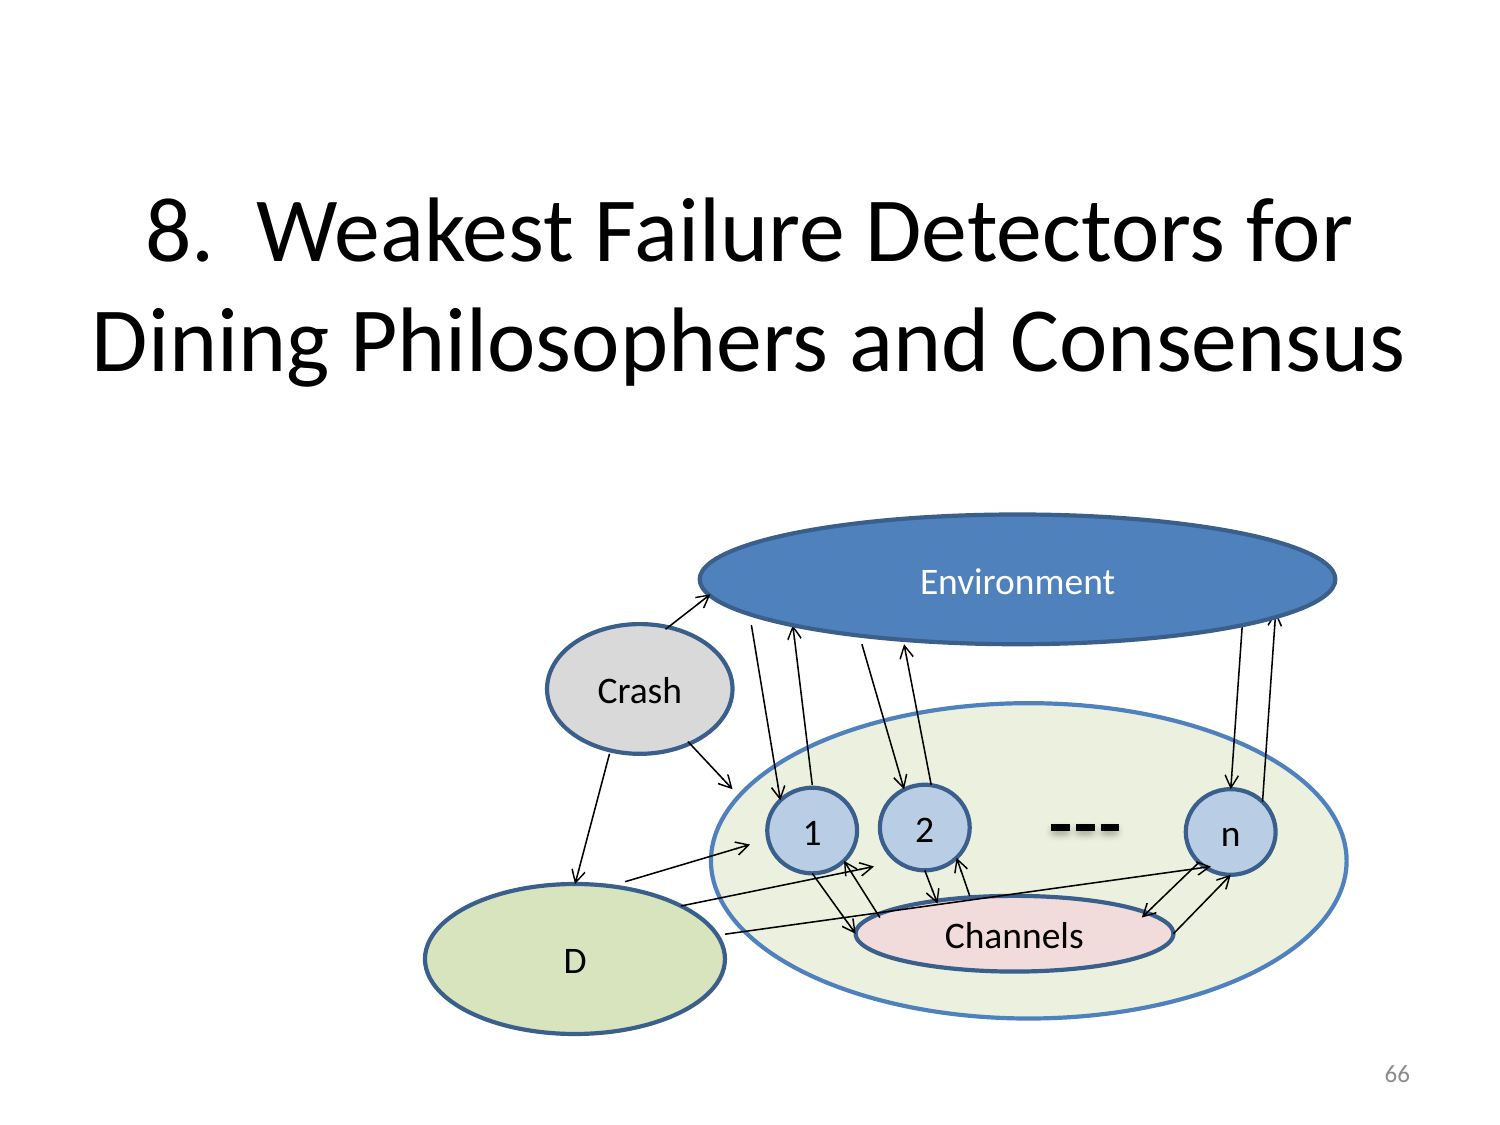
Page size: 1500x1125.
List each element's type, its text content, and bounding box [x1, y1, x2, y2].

slide_number 66 [1074, 1042, 1425, 1103]
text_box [424, 514, 1347, 1035]
title 8. Weakest Failure Detectors for Dining Philosophers and Consensus [75, 45, 1425, 515]
